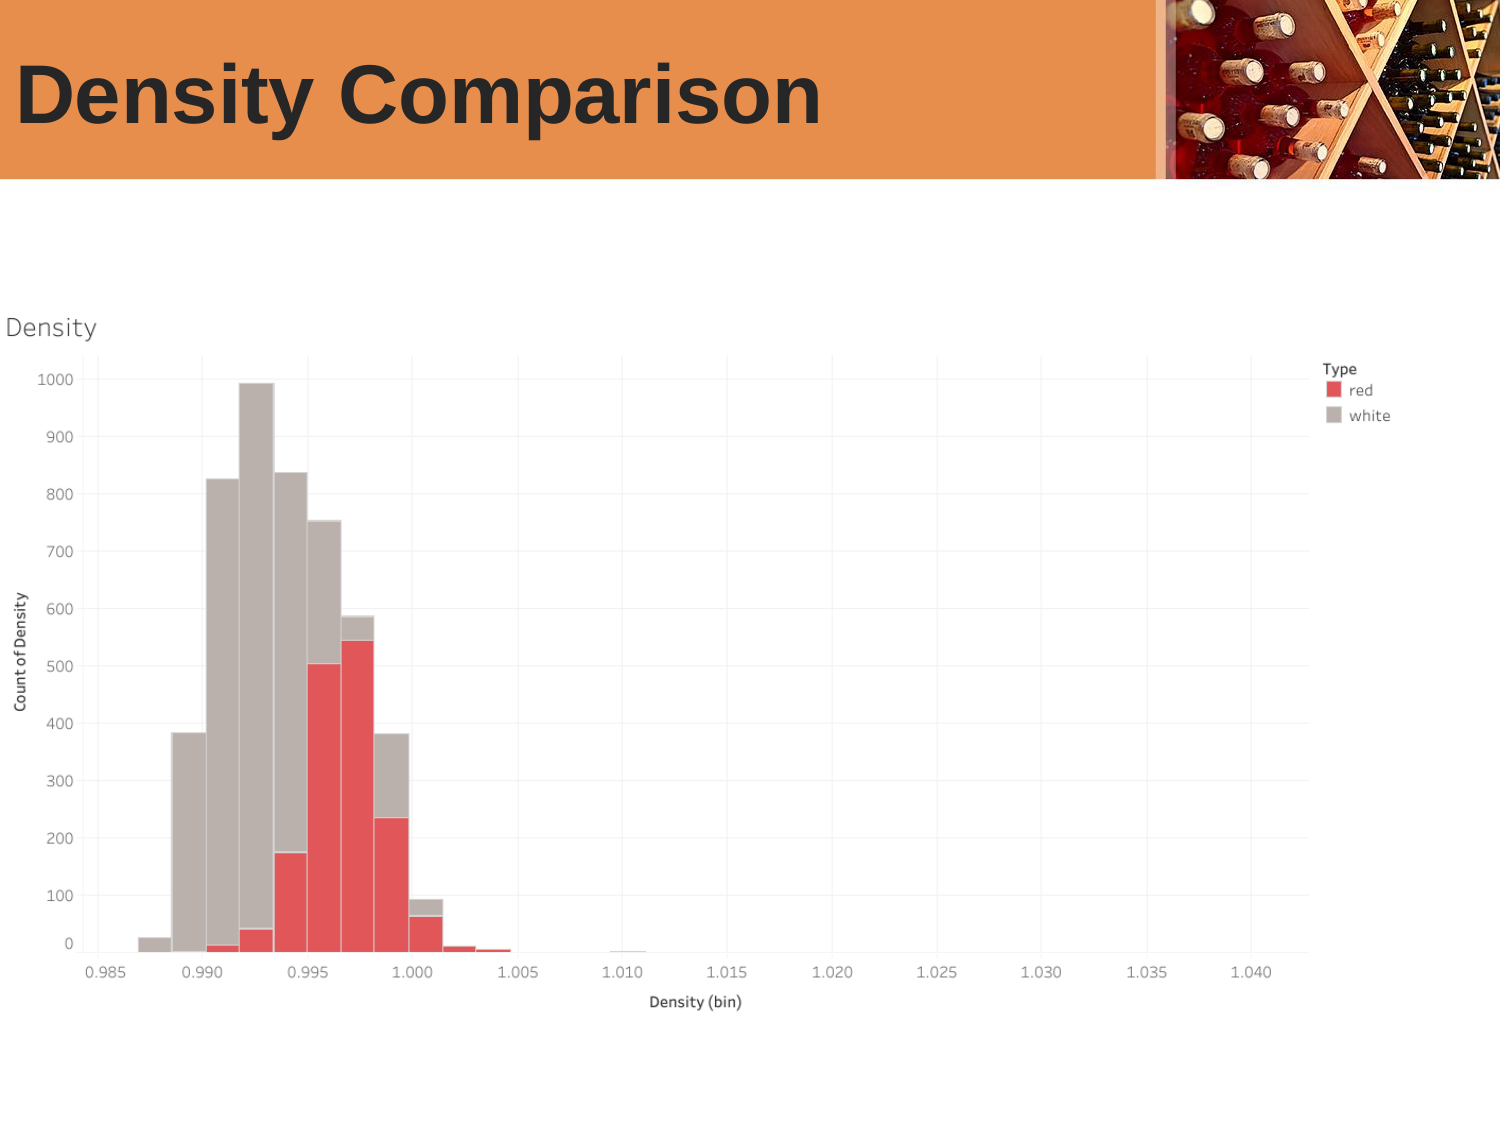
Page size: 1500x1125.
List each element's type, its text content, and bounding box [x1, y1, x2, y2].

title Density Comparison [0, 2, 1500, 179]
picture [0, 179, 1500, 1125]
